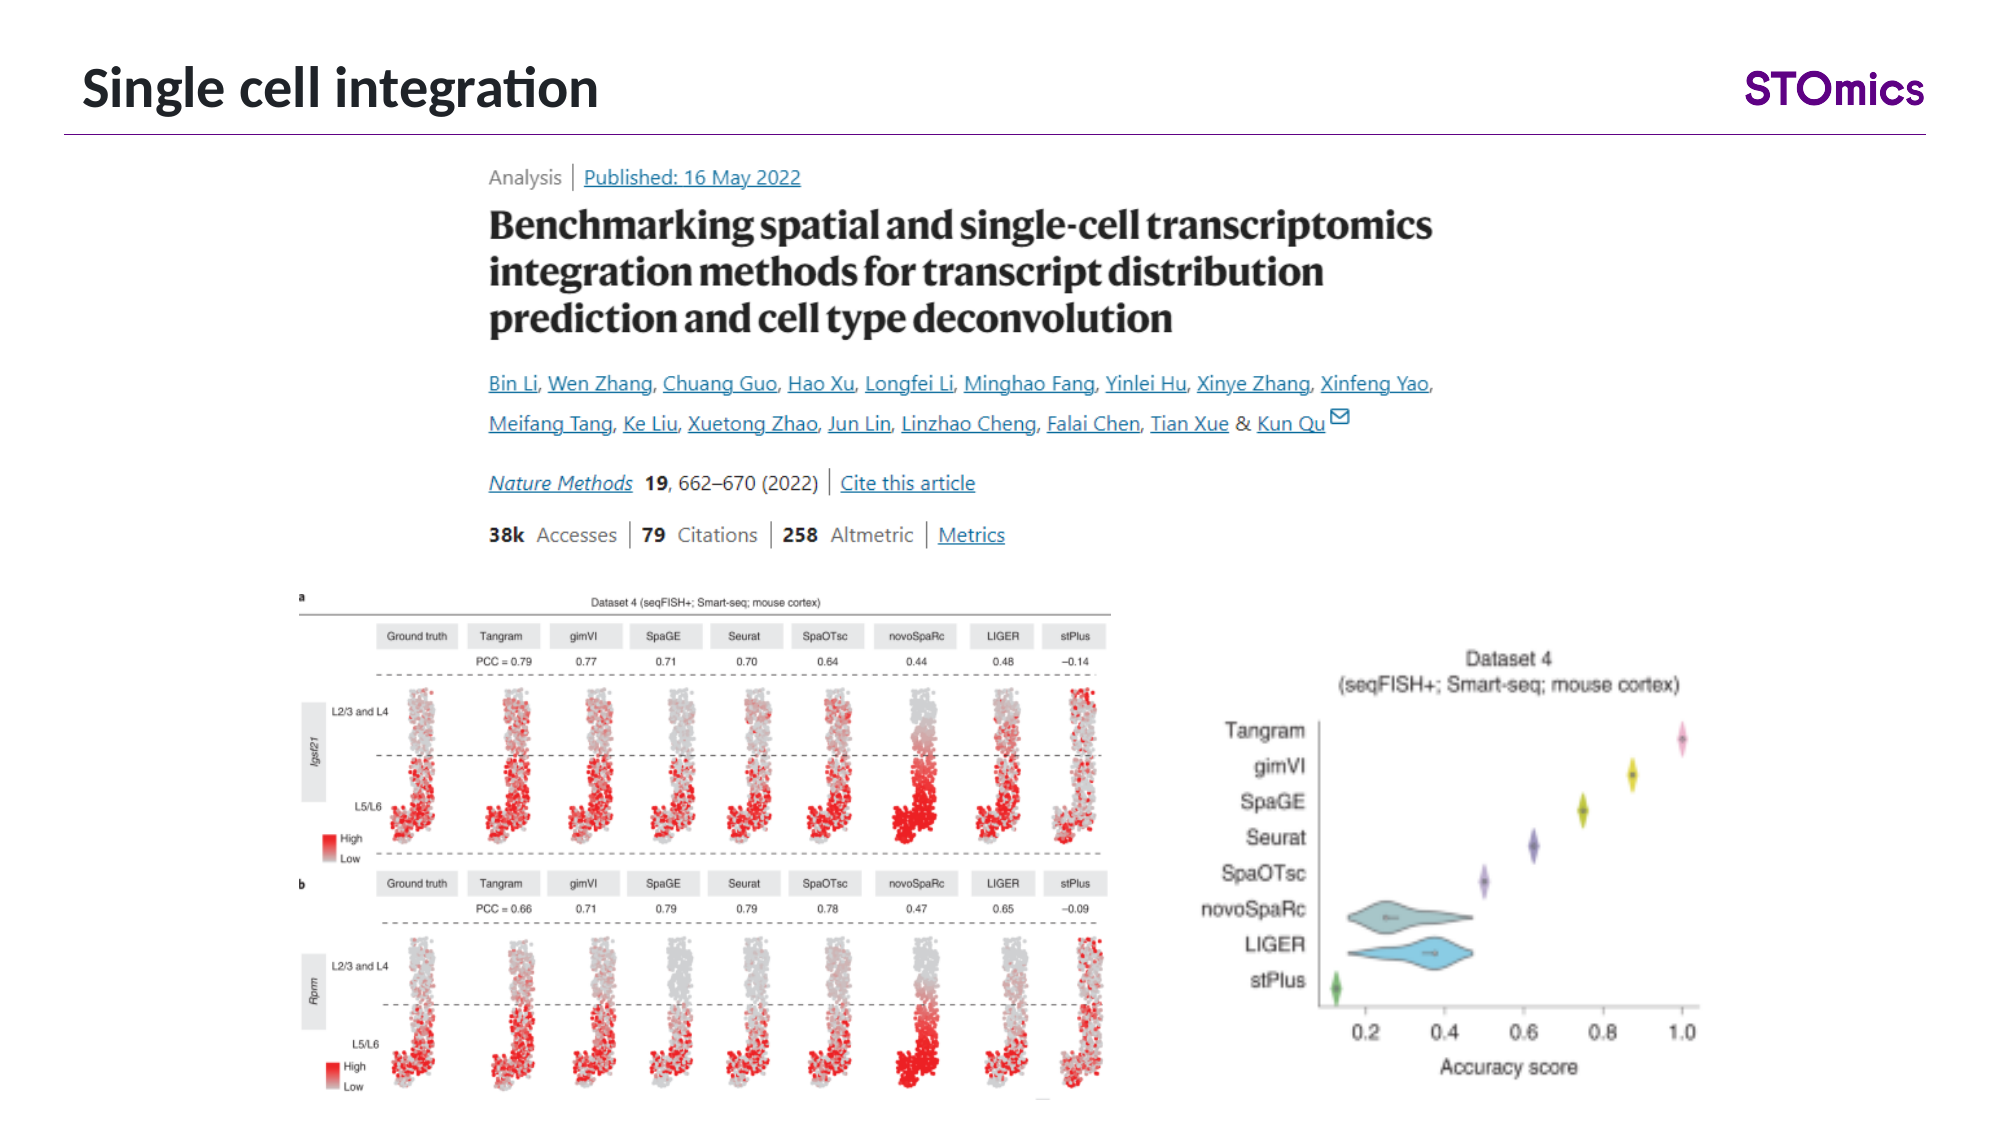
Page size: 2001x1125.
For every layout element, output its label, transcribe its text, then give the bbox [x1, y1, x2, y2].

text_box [299, 594, 1749, 1100]
picture [1695, 25, 1974, 151]
picture [448, 138, 1482, 581]
title Single cell integration [67, 43, 1695, 134]
